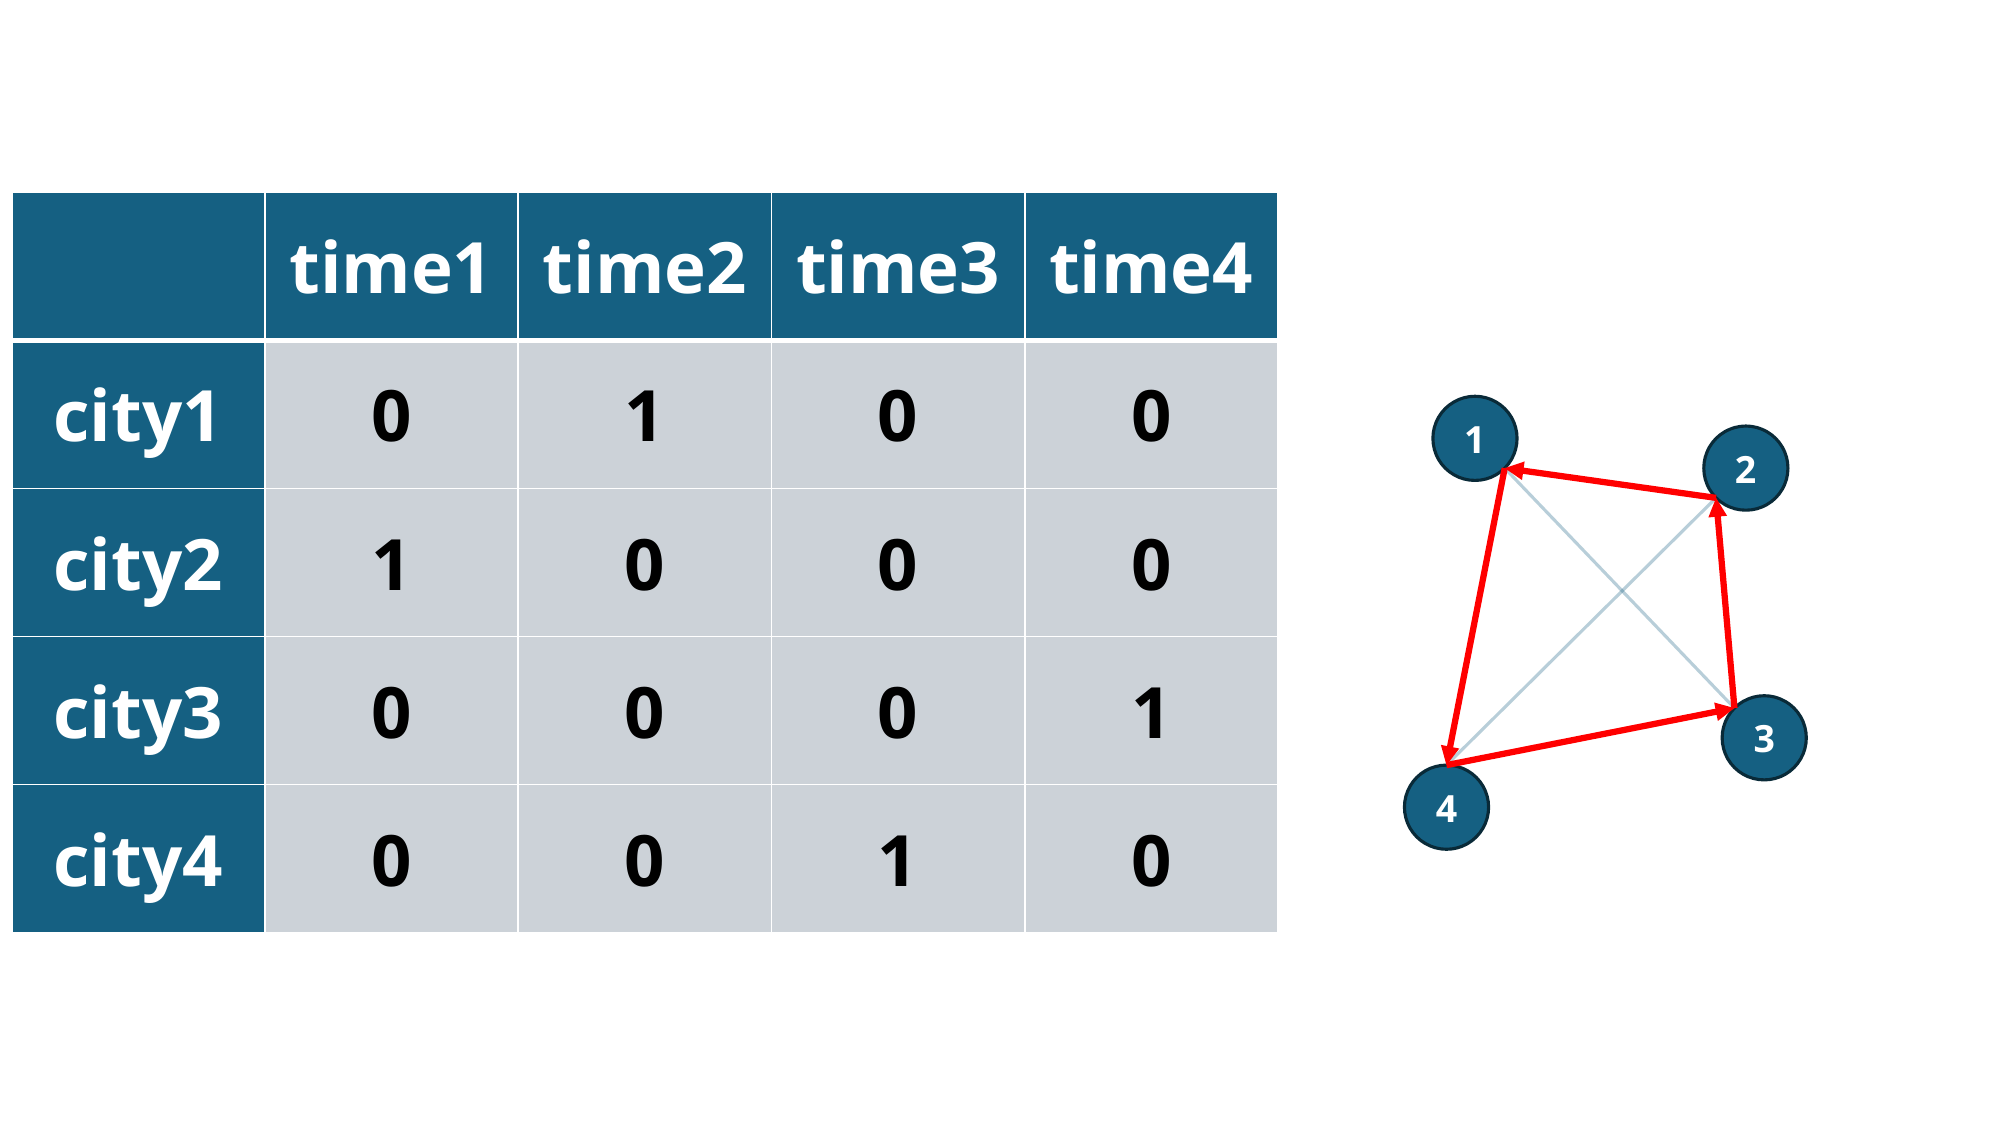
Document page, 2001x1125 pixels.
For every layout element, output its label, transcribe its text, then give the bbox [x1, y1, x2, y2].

table_cell 0 [1026, 785, 1277, 932]
table_cell 0 [266, 785, 517, 932]
table_cell 1 [266, 489, 517, 636]
table_cell 0 [519, 785, 771, 932]
table_cell 0 [519, 489, 771, 636]
table_cell 0 [1026, 489, 1277, 636]
table_cell 1 [772, 785, 1024, 932]
table_cell 0 [772, 343, 1024, 488]
table_cell 0 [772, 637, 1024, 784]
table_header time2 [519, 193, 771, 338]
table_cell city3 [13, 637, 264, 784]
table_cell 0 [1026, 343, 1277, 488]
table_cell 0 [266, 637, 517, 784]
table_cell city2 [13, 489, 264, 636]
table_cell 1 [519, 343, 771, 488]
table_header [13, 193, 264, 338]
table_cell city4 [13, 785, 264, 932]
table_cell 0 [772, 489, 1024, 636]
table_cell city1 [13, 343, 264, 488]
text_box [1403, 395, 1807, 850]
table_header time1 [266, 193, 517, 338]
table_cell 1 [1026, 637, 1277, 784]
table_header time4 [1026, 193, 1277, 338]
table_cell 0 [519, 637, 771, 784]
table_header time3 [772, 193, 1024, 338]
table_cell 0 [266, 343, 517, 488]
